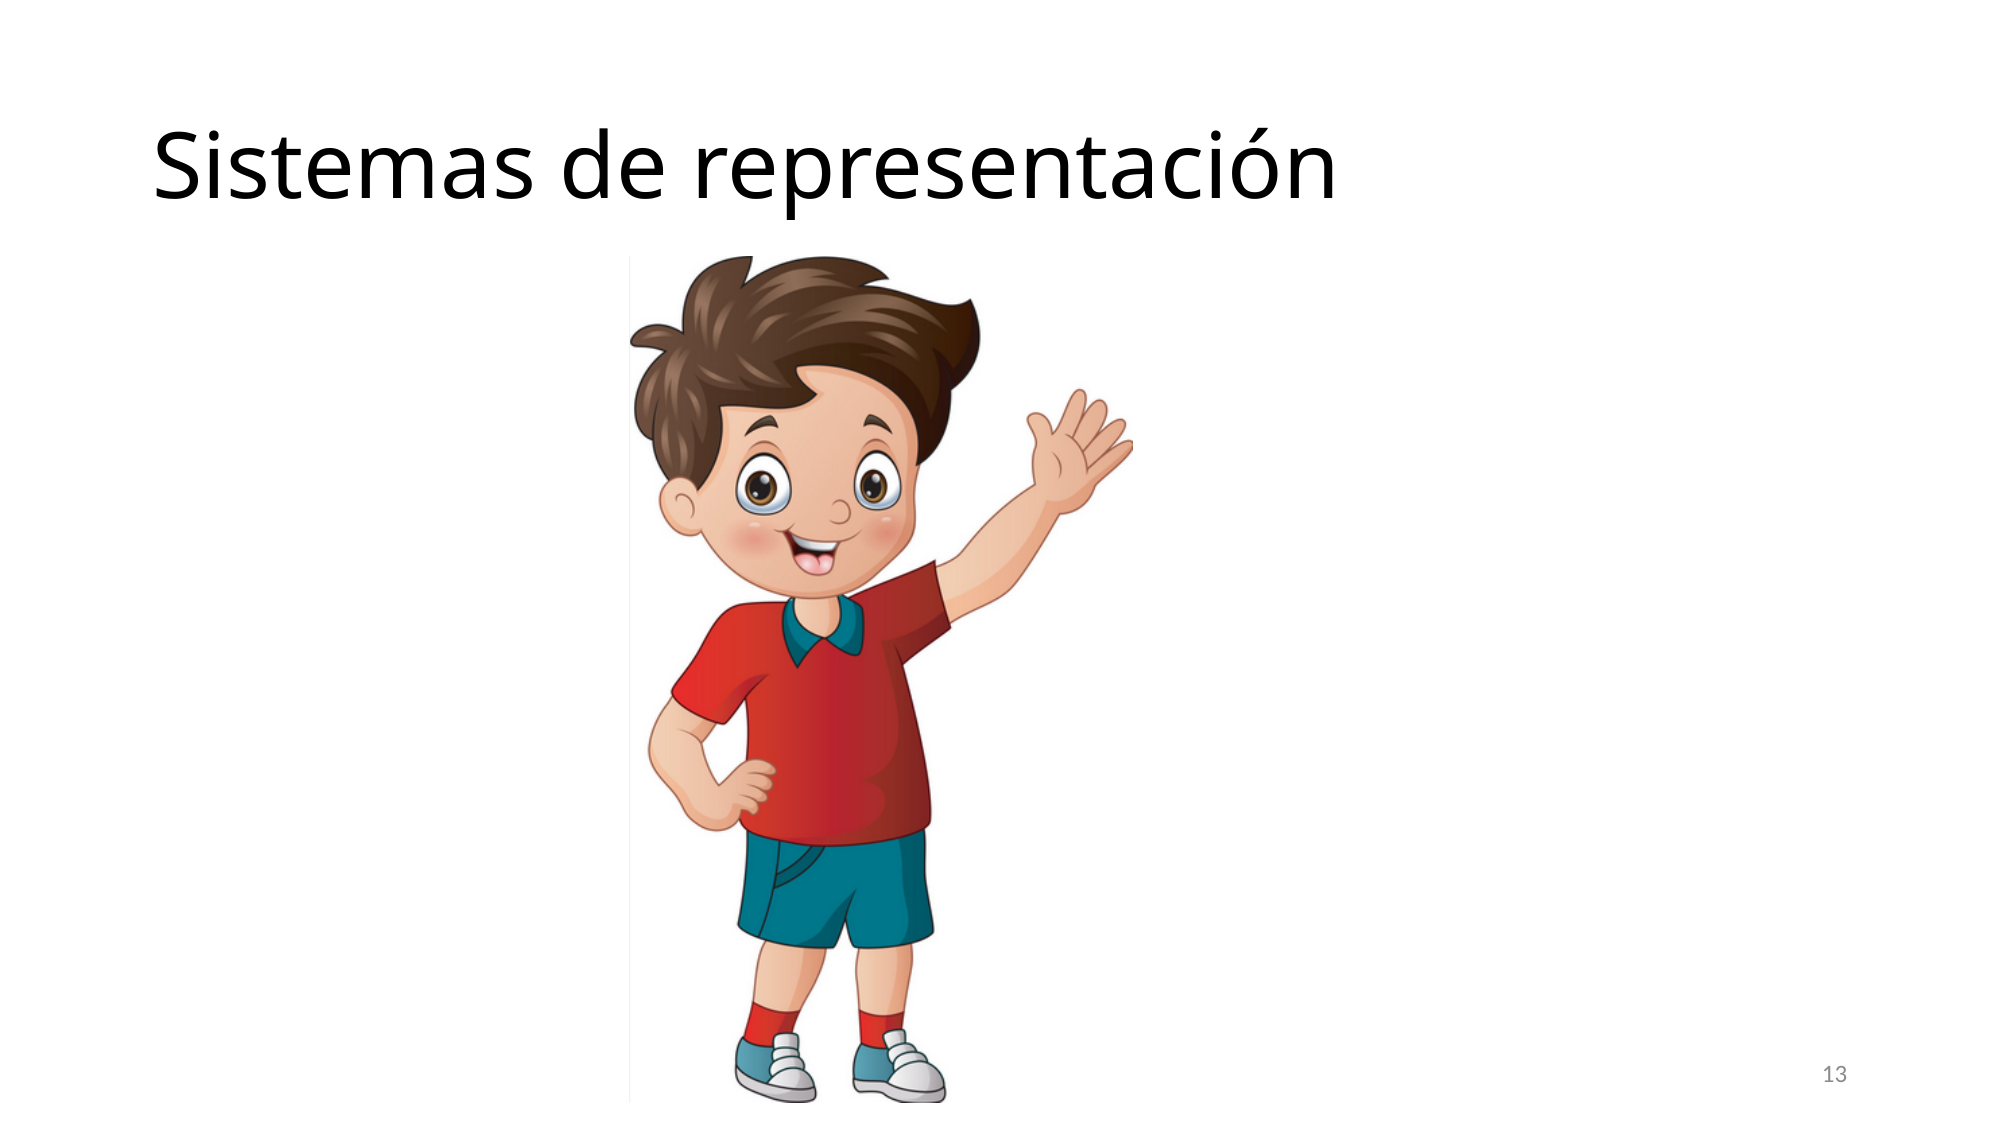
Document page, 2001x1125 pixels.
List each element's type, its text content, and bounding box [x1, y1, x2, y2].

slide_number 13 [1412, 1042, 1863, 1103]
title Sistemas de representación [137, 59, 1863, 278]
picture [629, 256, 1133, 1103]
